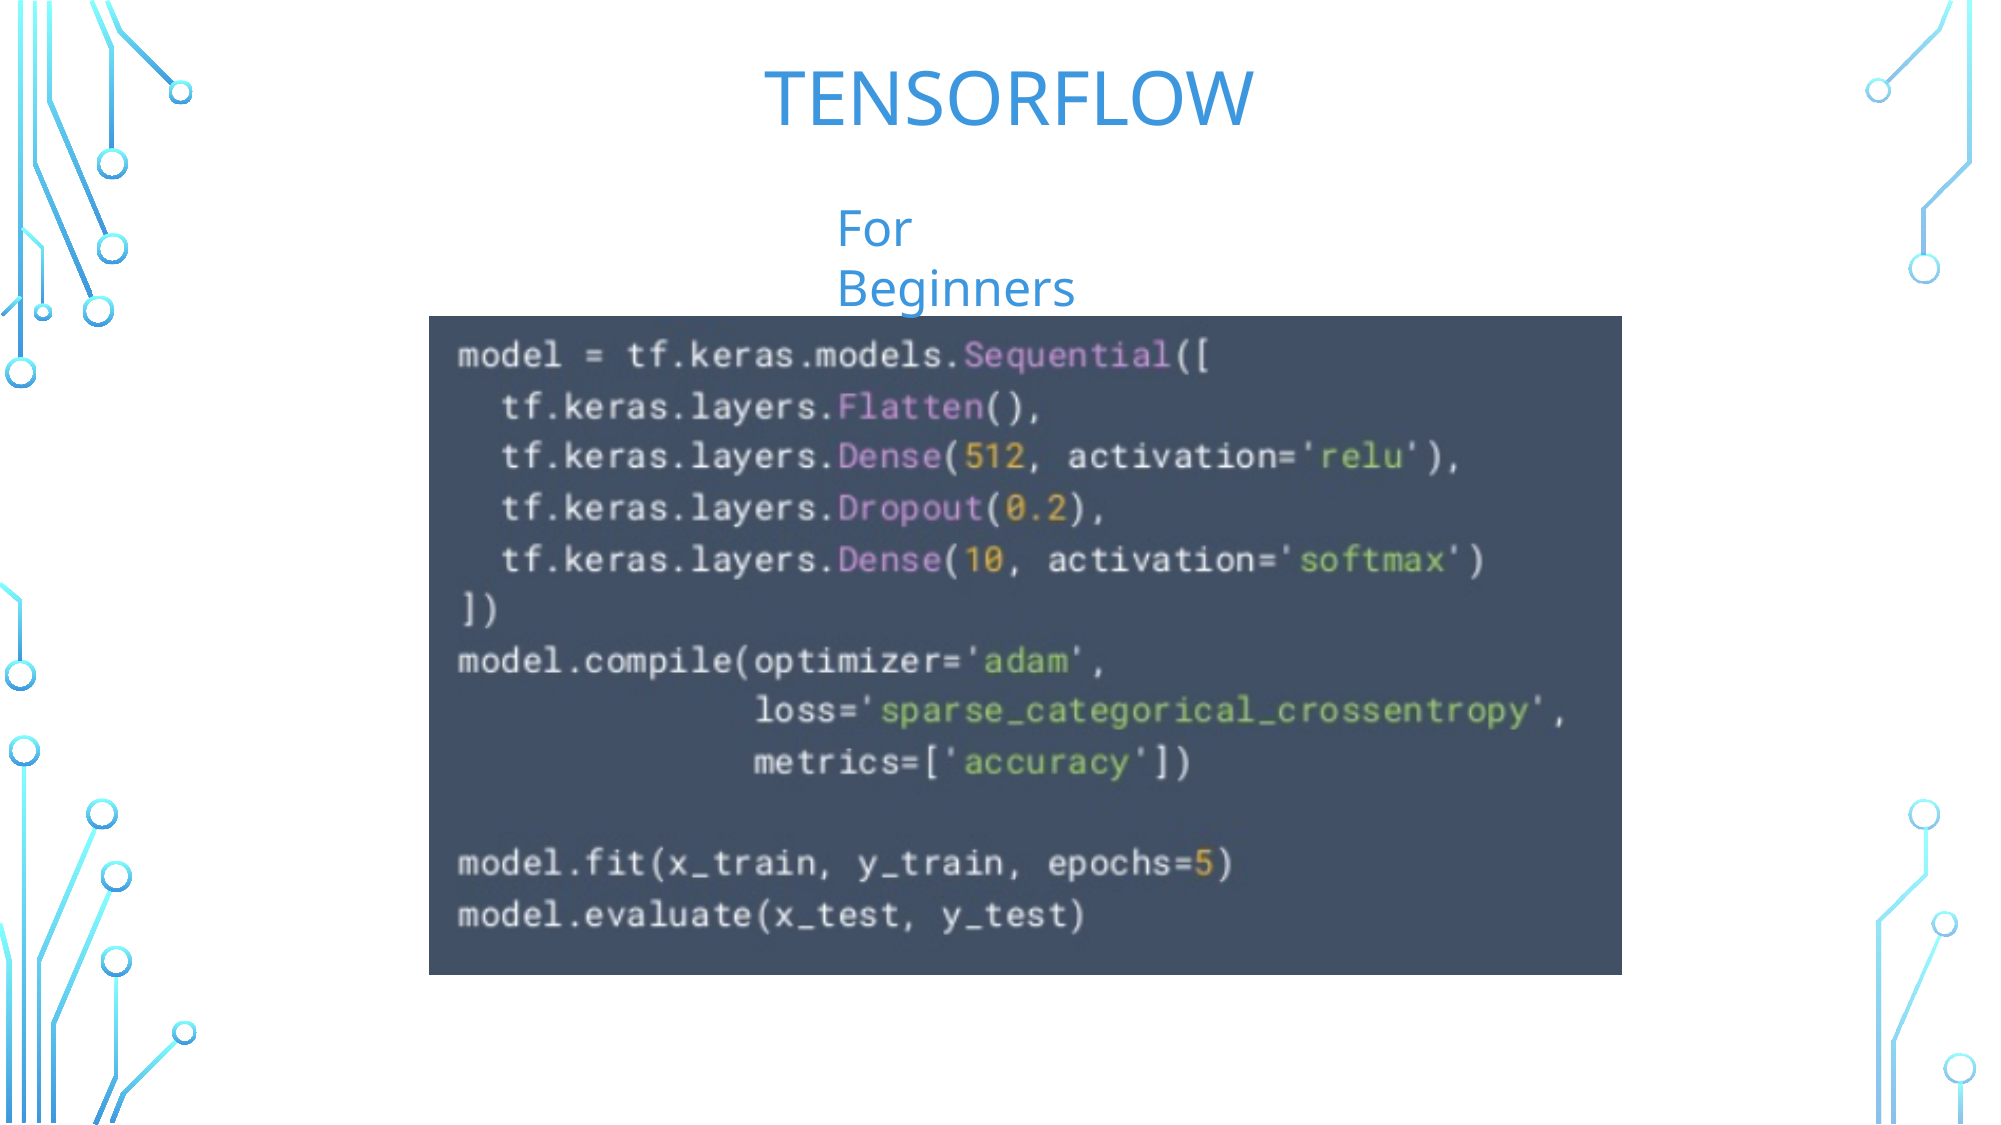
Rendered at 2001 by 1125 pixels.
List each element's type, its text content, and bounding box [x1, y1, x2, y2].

text_box For Beginners [821, 188, 1141, 316]
picture [428, 316, 1622, 976]
title TensorFlow [299, 0, 1808, 204]
